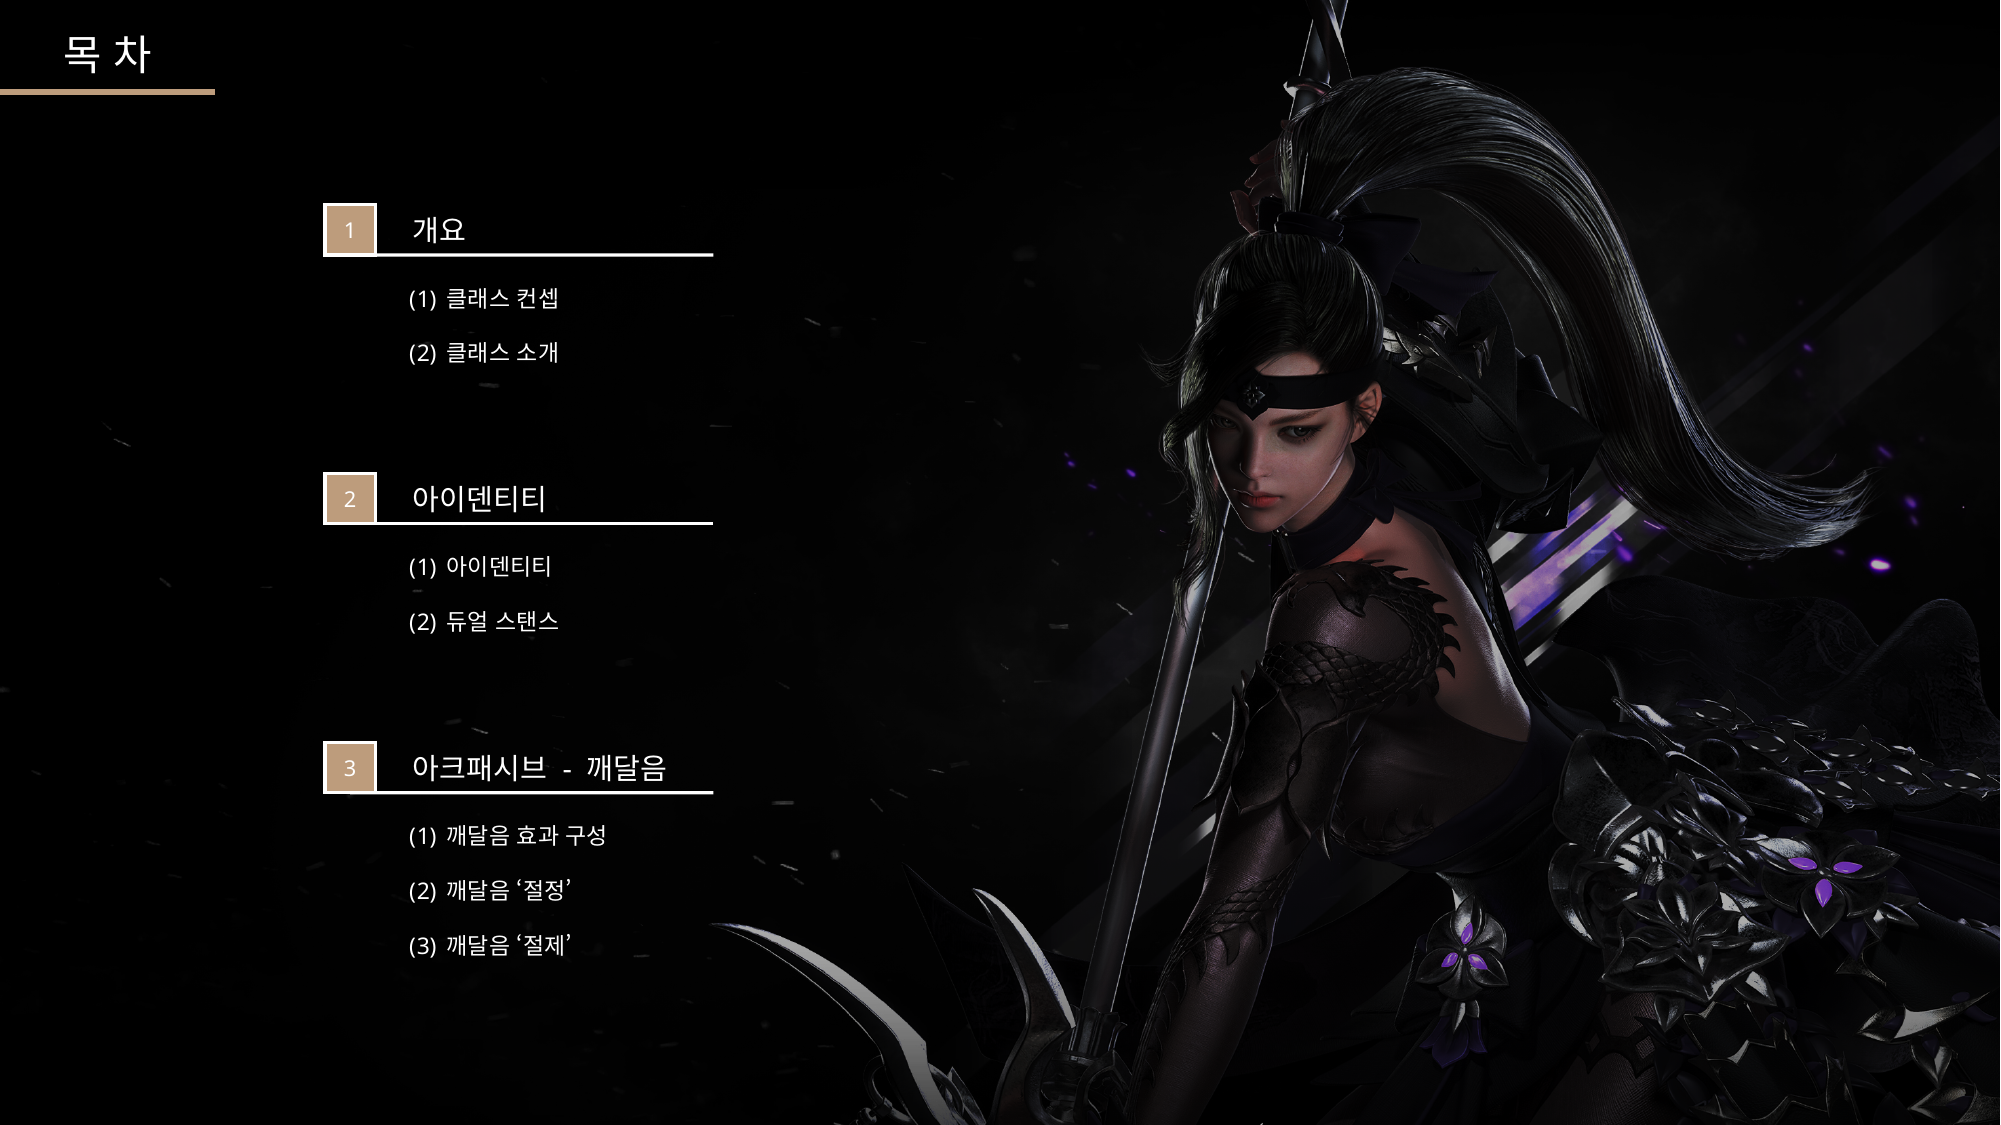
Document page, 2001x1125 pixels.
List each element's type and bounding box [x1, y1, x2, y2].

text_box [324, 204, 714, 376]
picture [0, 0, 2000, 1125]
text_box [324, 472, 714, 645]
text_box [324, 741, 714, 969]
